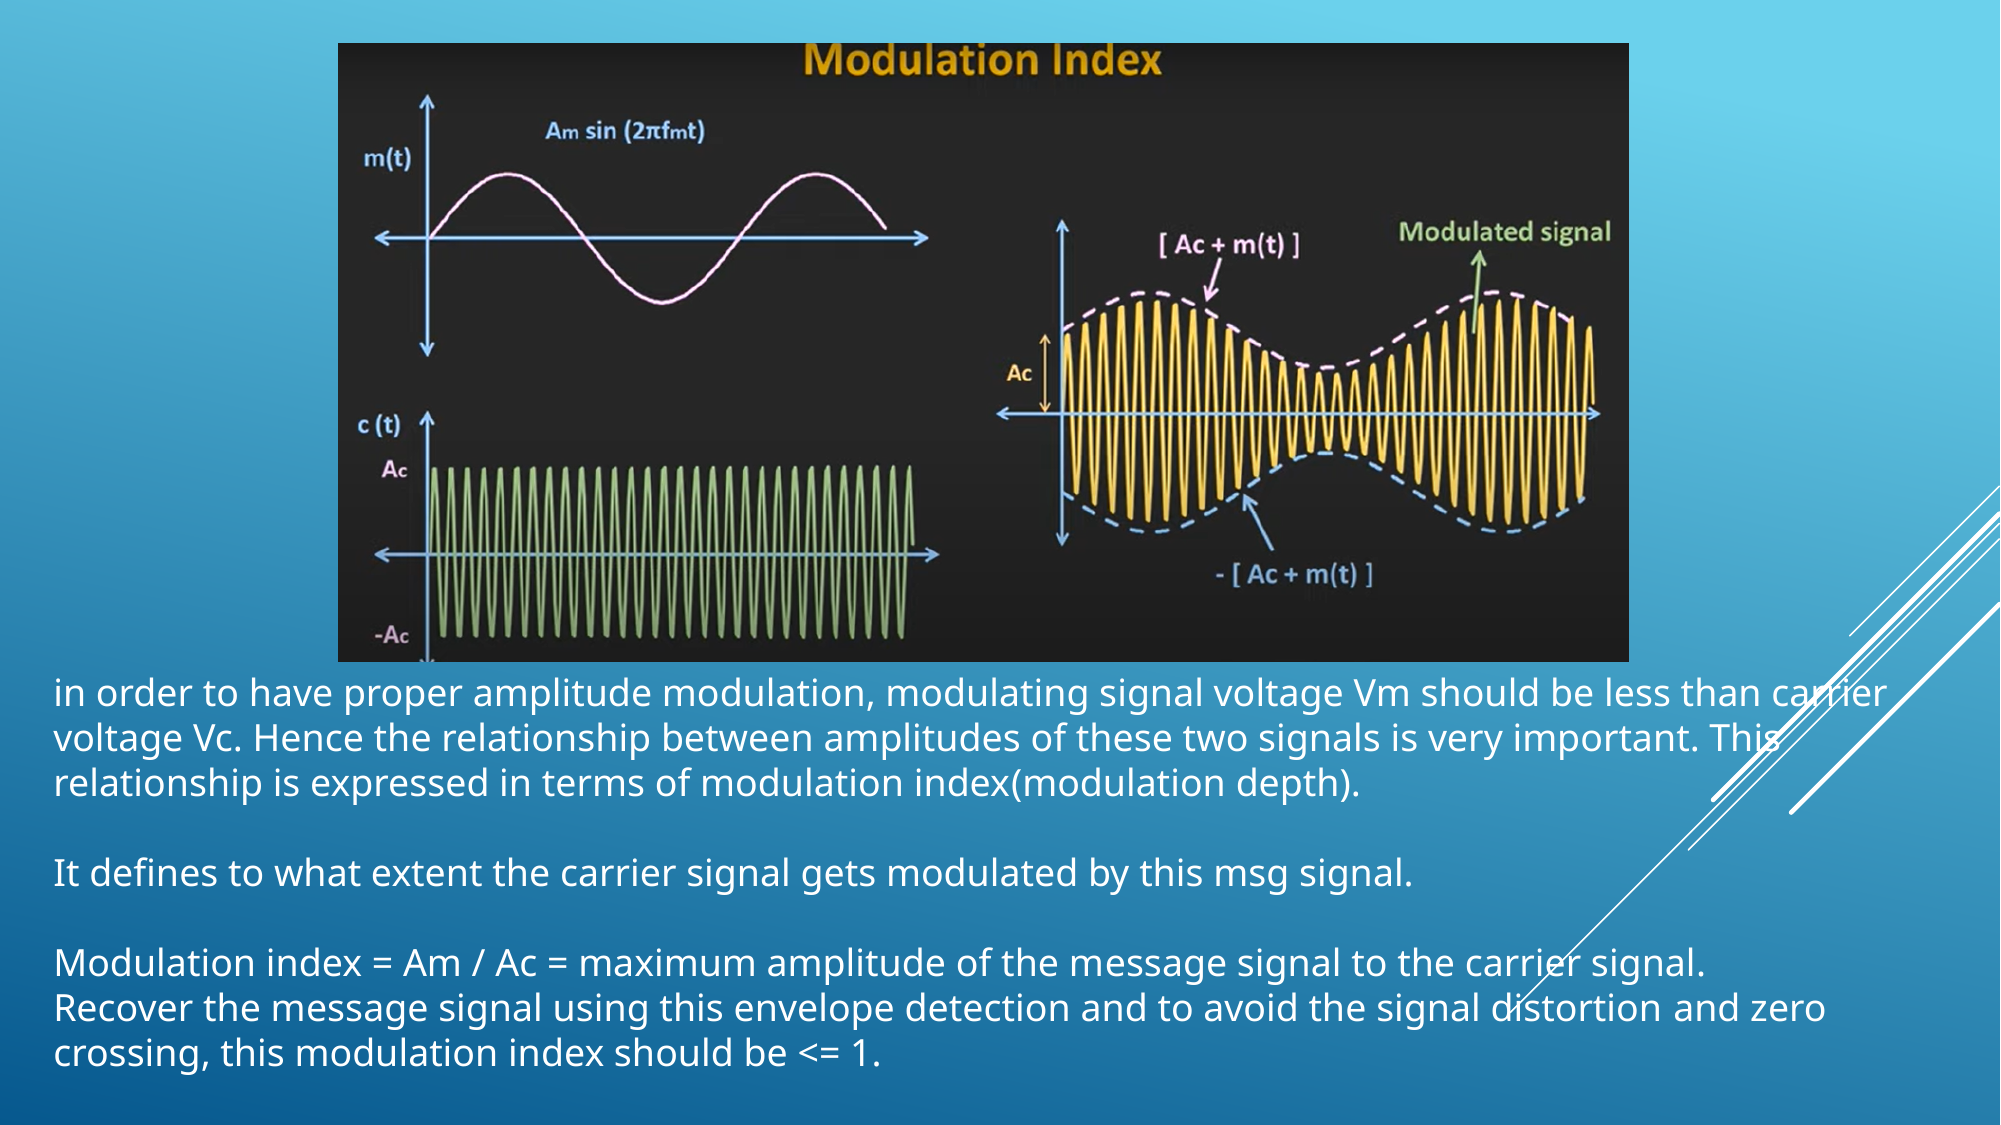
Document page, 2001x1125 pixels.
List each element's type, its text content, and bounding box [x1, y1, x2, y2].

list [338, 43, 1629, 662]
text_box in order to have proper amplitude modulation, modulating signal voltage Vm should be less than carrier voltage Vc. Hence the relationship between amplitudes of these two signals is very important. This relationship is expressed in terms of modulation index(modulation depth). It defines to what extent the carrier signal gets modulated by this msg signal. Modulation index = Am / Ac = maximum amplitude of the message signal to the carrier signal. Recover the message signal using this envelope detection and to avoid the signal distortion and zero crossing, this modulation index should be <= 1. [38, 661, 1929, 1082]
